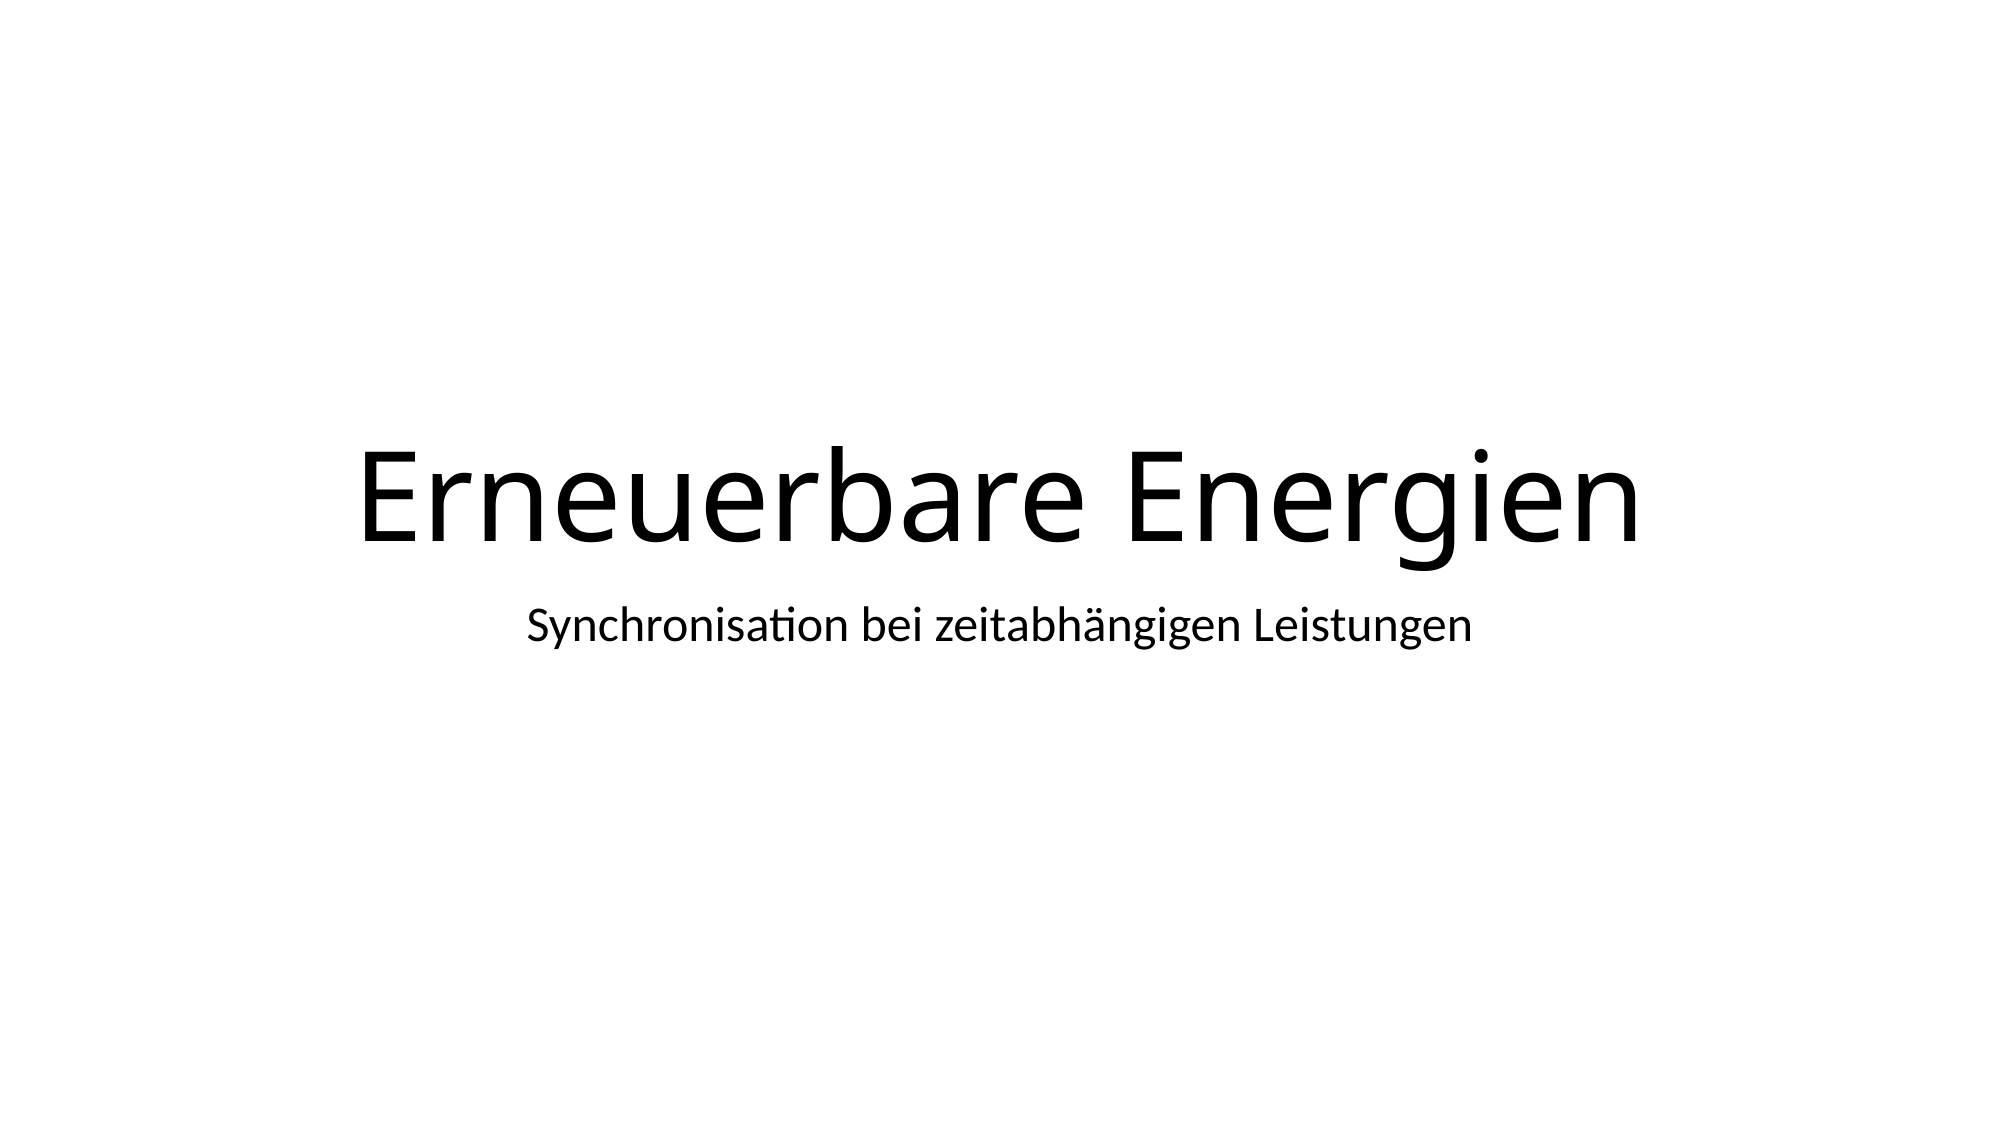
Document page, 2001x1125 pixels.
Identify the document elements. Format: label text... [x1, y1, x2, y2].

subtitle Synchronisation bei zeitabhängigen Leistungen [249, 590, 1750, 863]
title Erneuerbare Energien [249, 184, 1750, 576]
